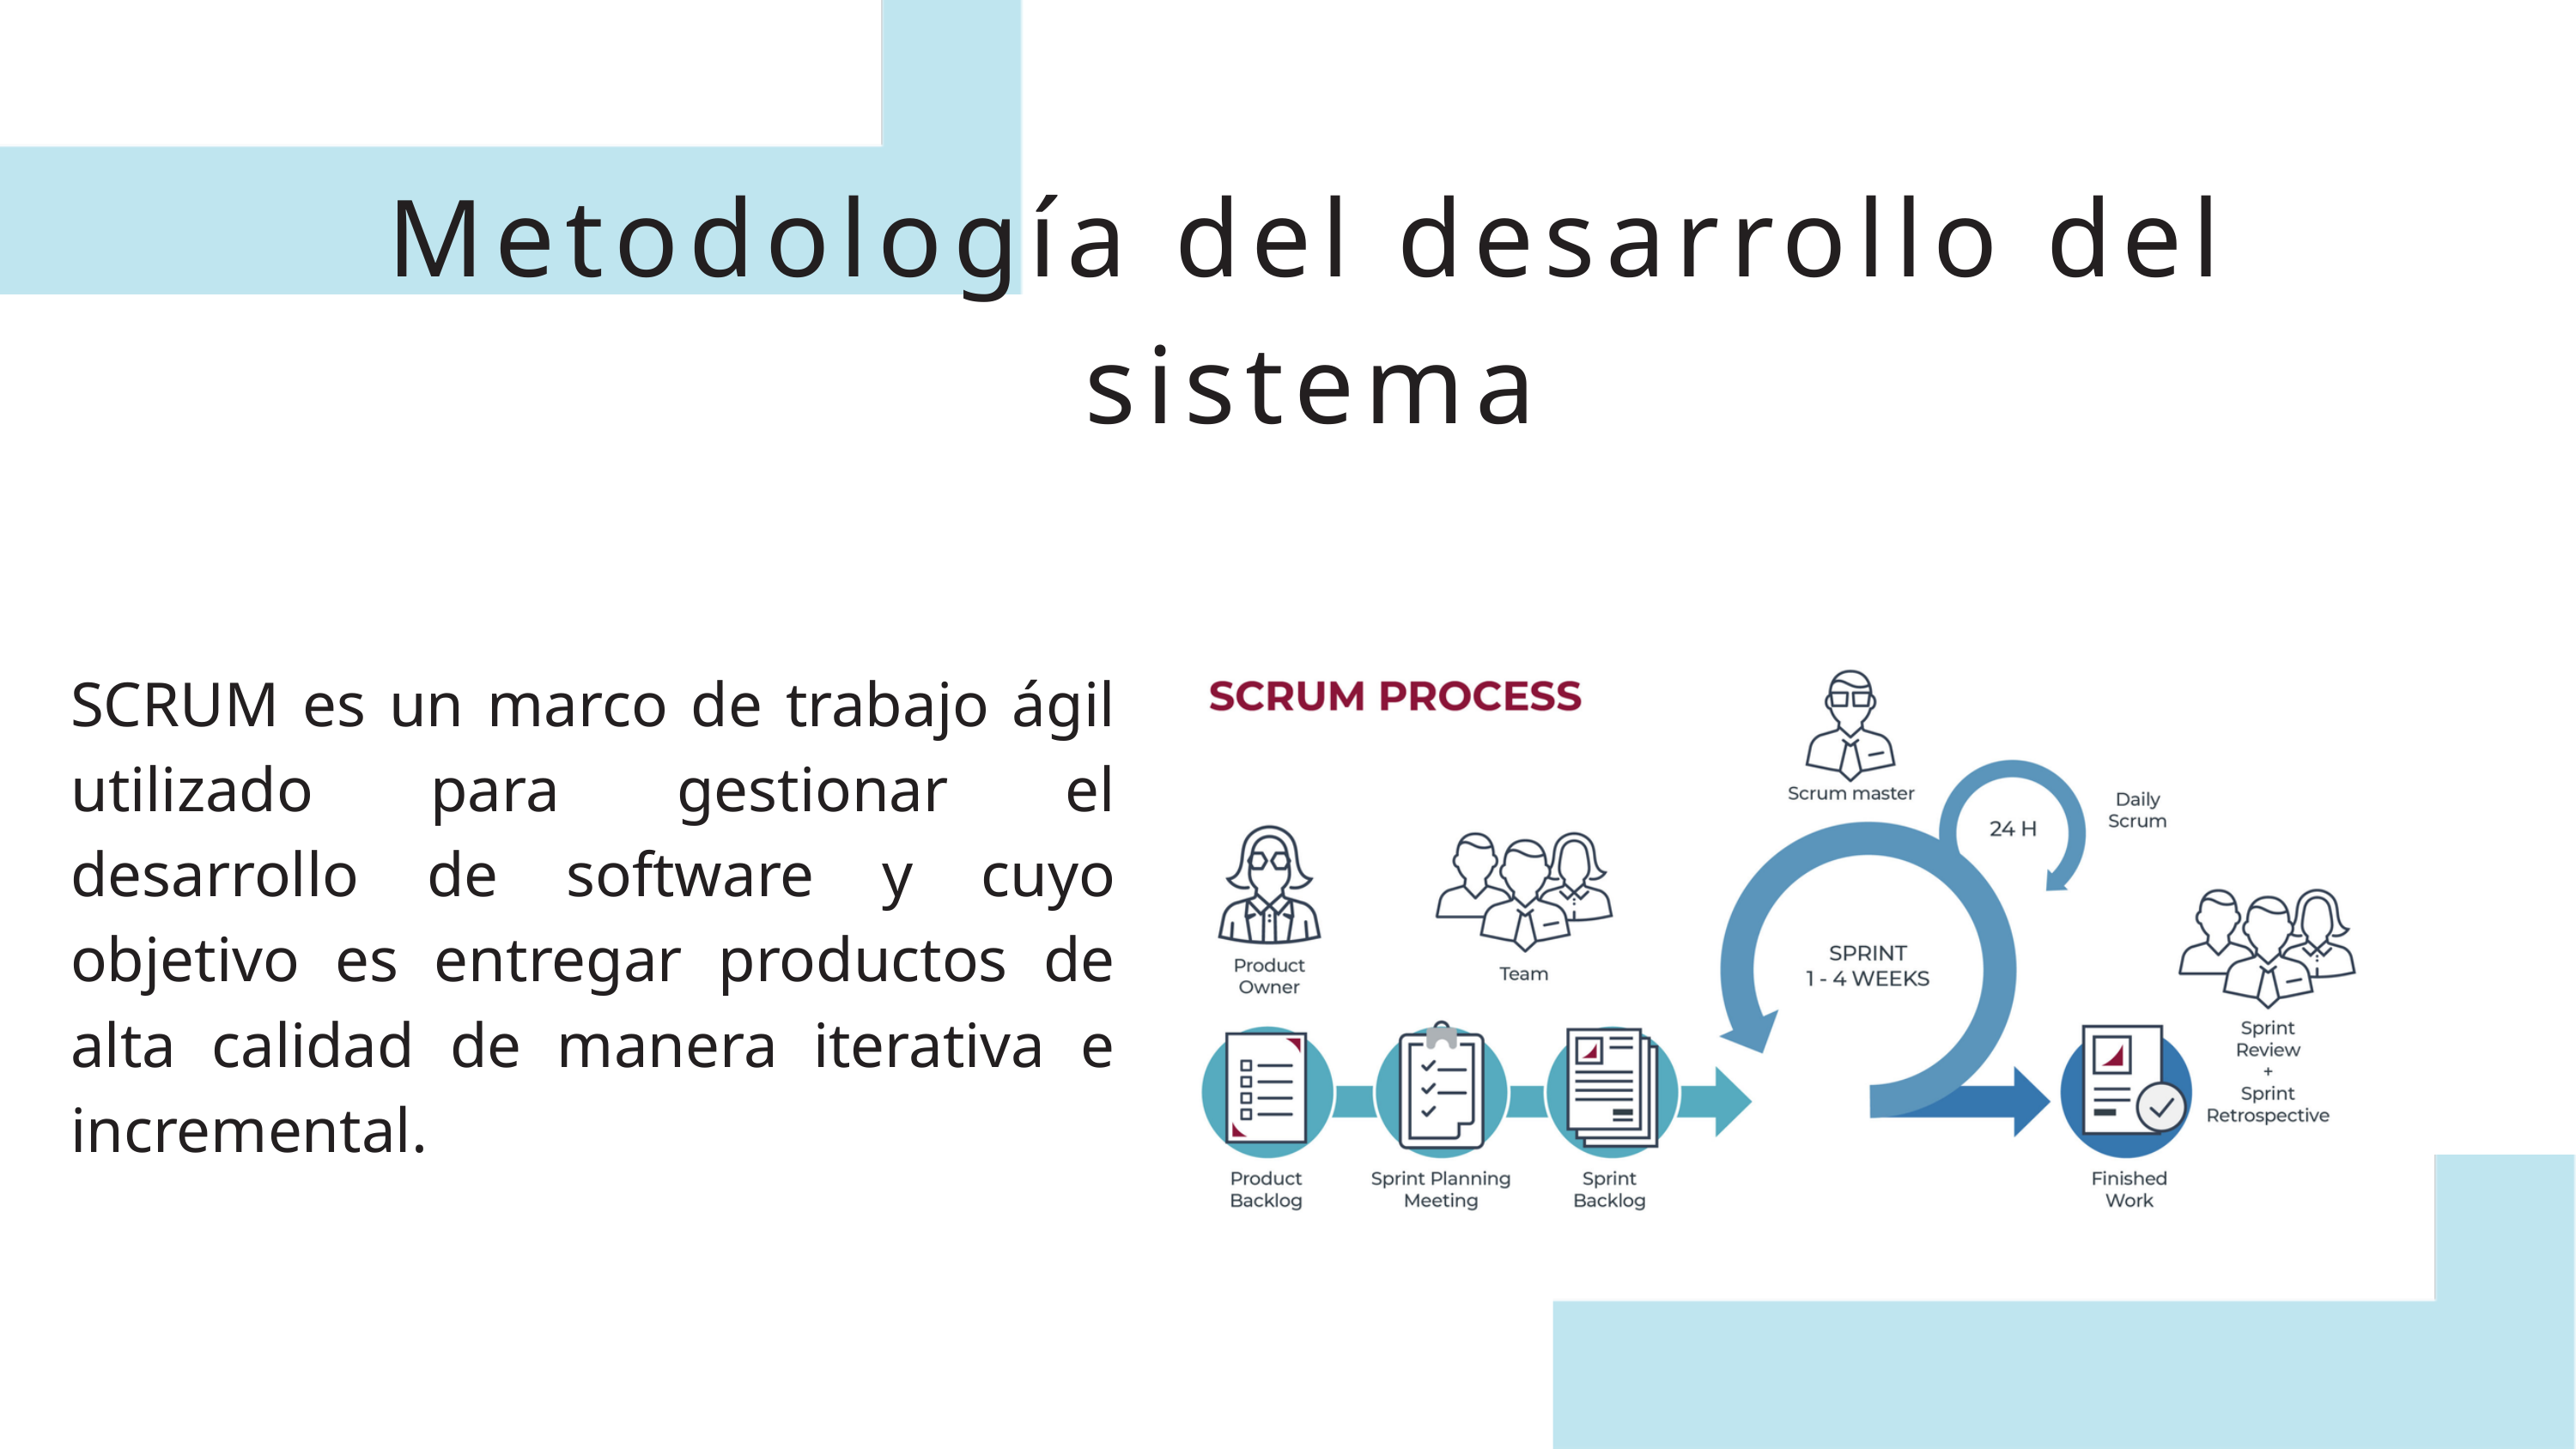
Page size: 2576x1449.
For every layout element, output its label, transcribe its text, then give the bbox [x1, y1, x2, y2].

text_box [0, 0, 1024, 294]
text_box [1552, 1155, 2576, 1449]
text_box Metodología del desarrollo del sistema [144, 150, 2476, 446]
text_box SCRUM es un marco de trabajo ágil utilizado para gestionar el desarrollo de software y cuyo objetivo es entregar productos de alta calidad de manera iterativa e incremental. [70, 653, 1116, 1165]
text_box [1145, 621, 2406, 1252]
